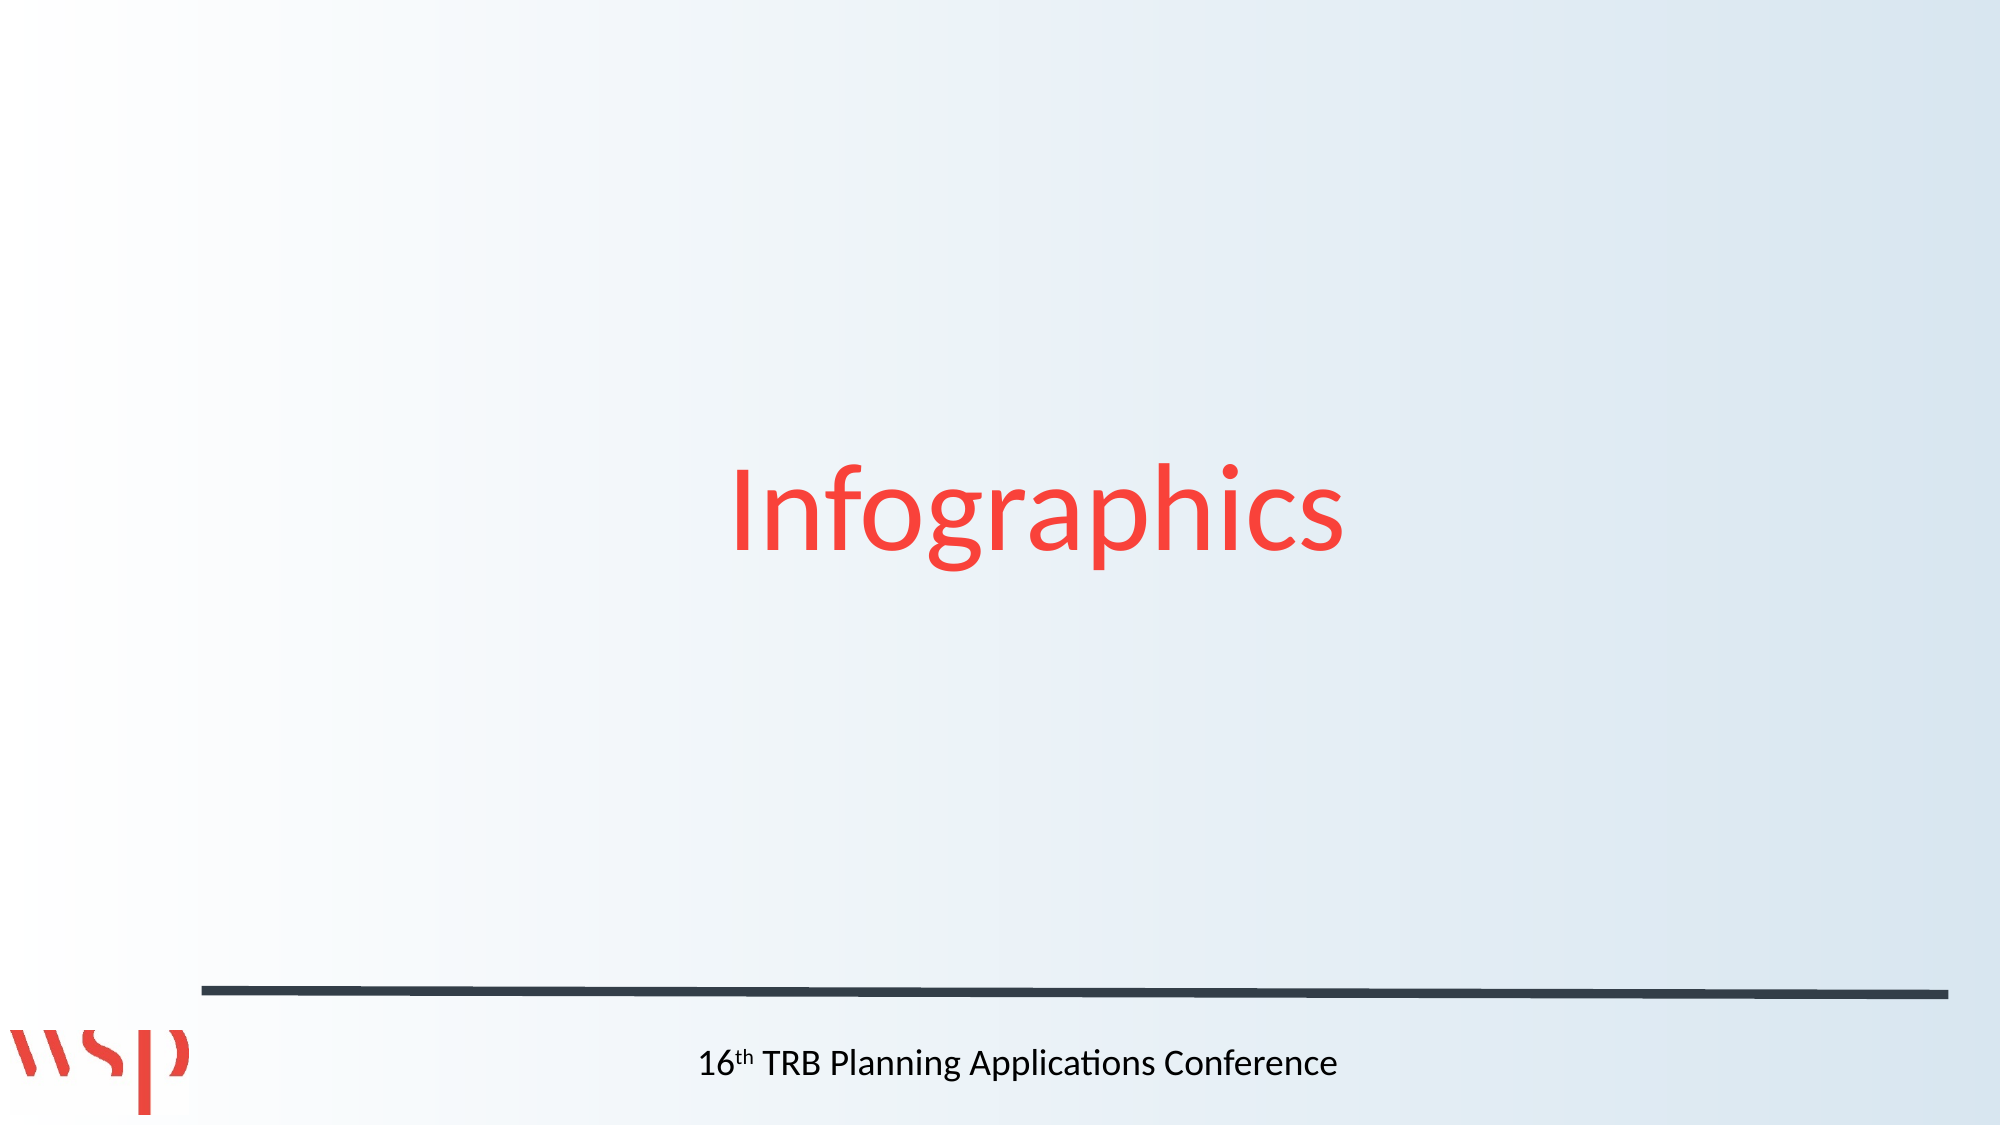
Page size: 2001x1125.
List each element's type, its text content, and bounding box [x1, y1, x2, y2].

title Infographics [175, 406, 1901, 585]
picture [10, 1030, 189, 1115]
